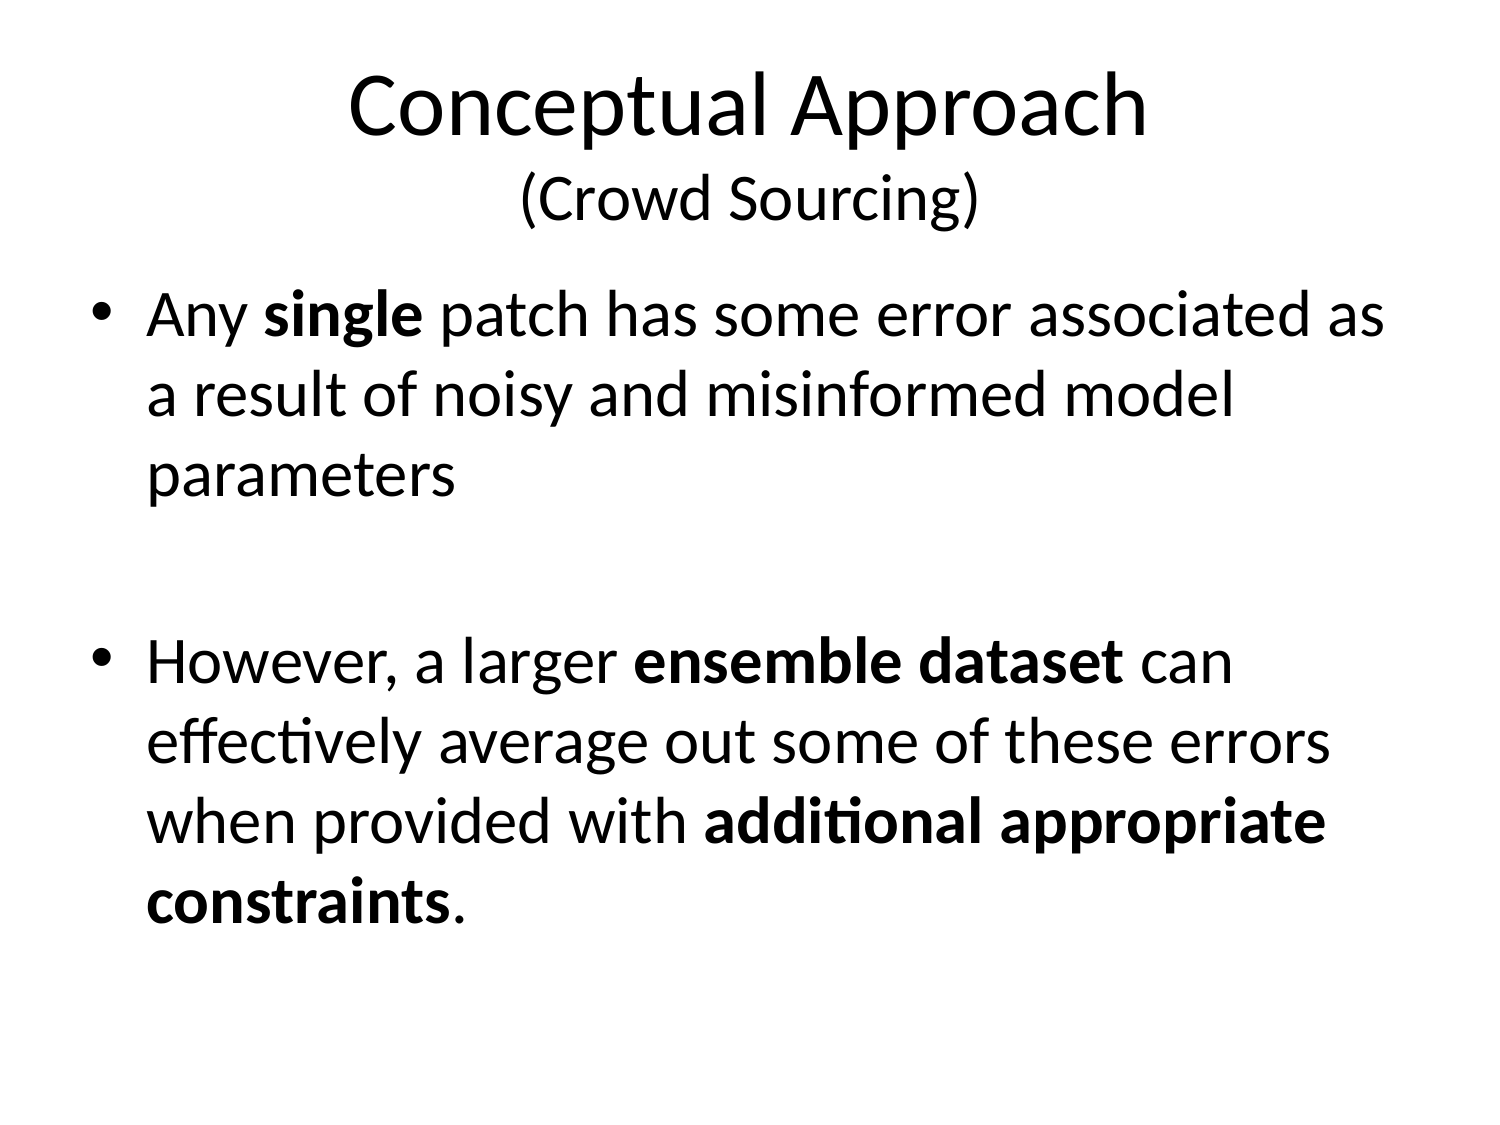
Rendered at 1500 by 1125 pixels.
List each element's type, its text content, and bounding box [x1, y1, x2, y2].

title Conceptual Approach (Crowd Sourcing) [75, 45, 1425, 233]
list Any single patch has some error associated as a result of noisy and misinformed model parameters However, a larger ensemble dataset can effectively average out some of these errors when provided with additional appropriate constraints. [75, 262, 1425, 1005]
